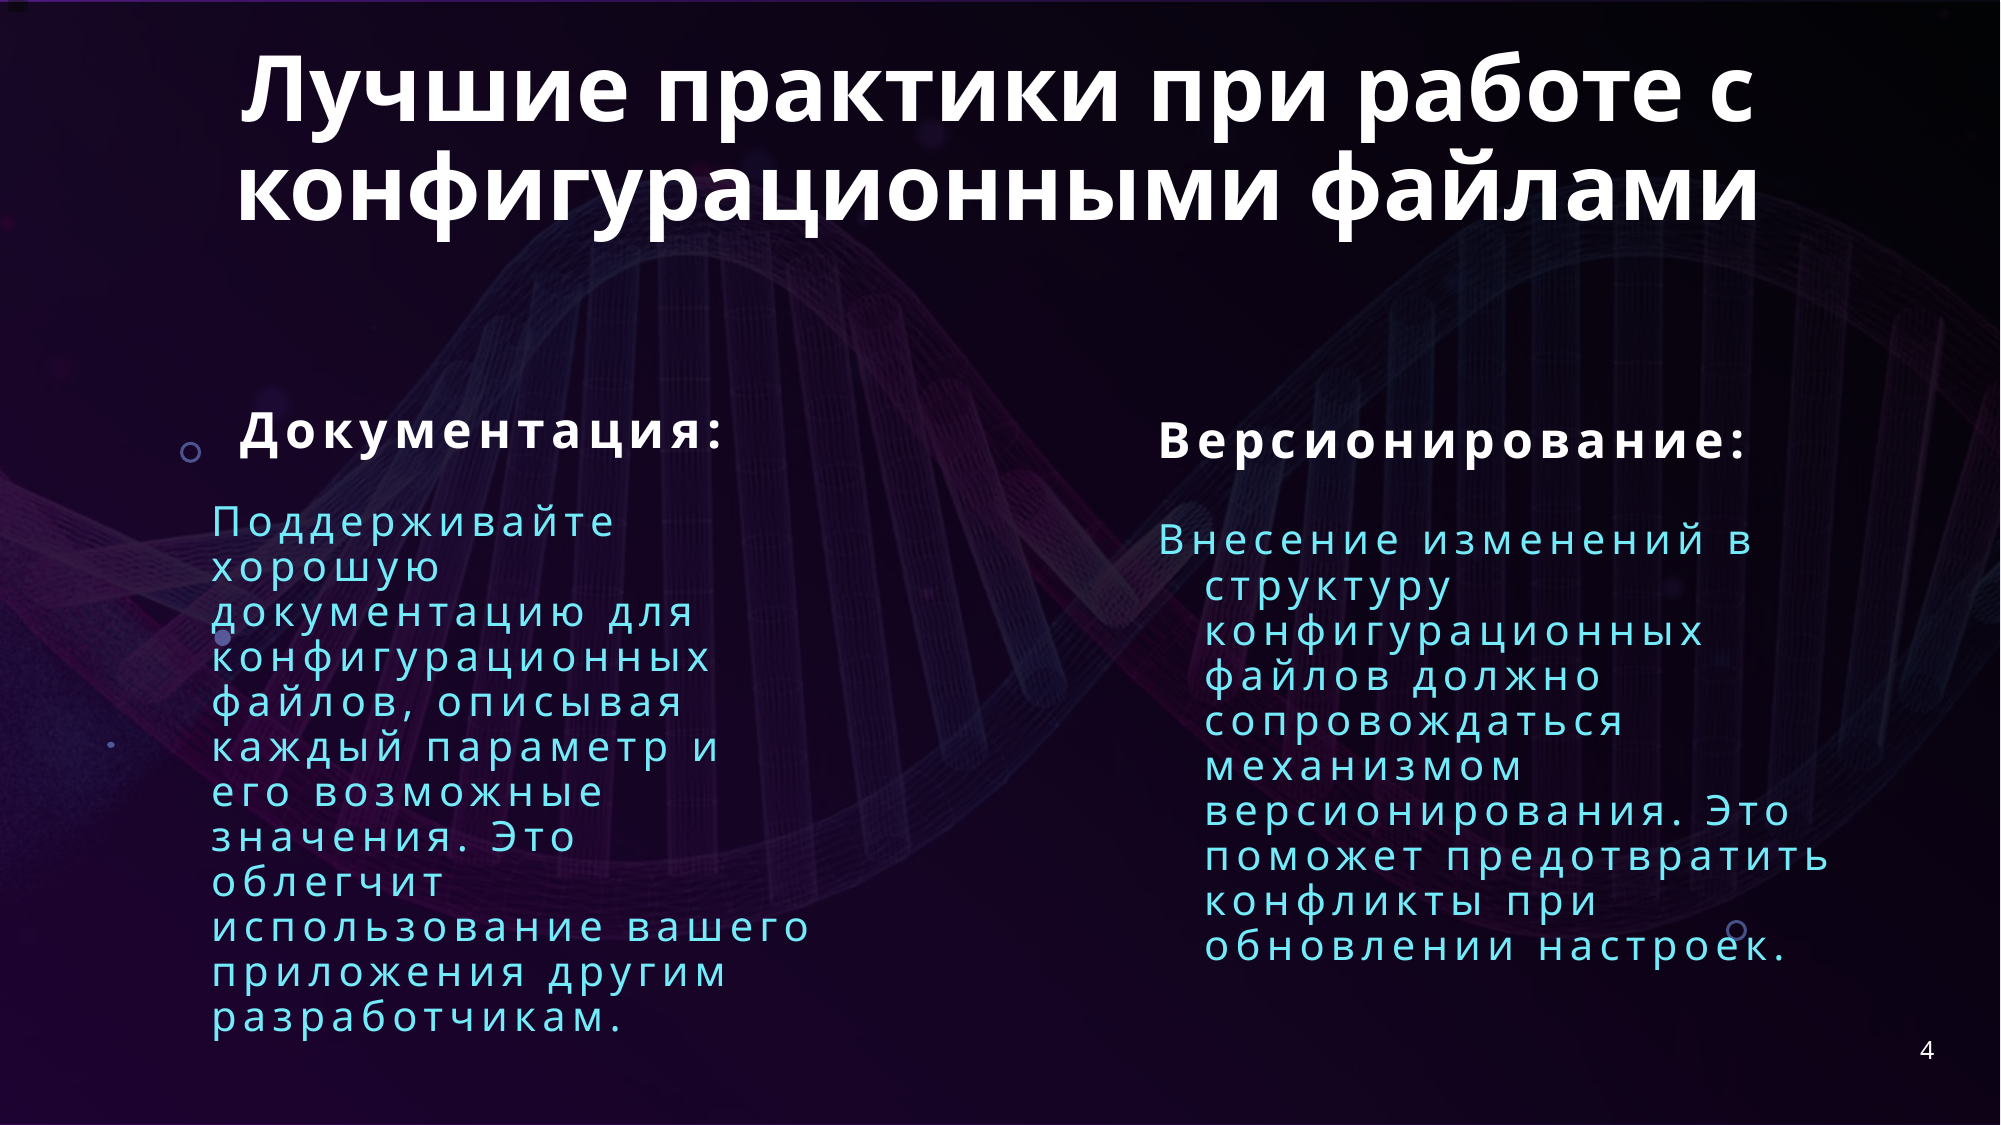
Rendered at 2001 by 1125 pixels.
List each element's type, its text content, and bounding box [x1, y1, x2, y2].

list Версионирование: [1142, 399, 1785, 485]
list Внесение изменений в структуру конфигурационных файлов должно сопровождаться механизмом версионирования. Это поможет предотвратить конфликты при обновлении настроек. [1142, 511, 1876, 891]
list Поддерживайте хорошую документацию для конфигурационных файлов, описывая каждый параметр и его возможные значения. Это облегчит использование вашего приложения другим разработчикам. [196, 492, 838, 872]
list Документация: [225, 313, 875, 551]
footer [119, 1004, 795, 1065]
slide_number 4 [1499, 1021, 1950, 1082]
title Лучшие практики при работе с конфигурационными файлами [137, 59, 1862, 322]
